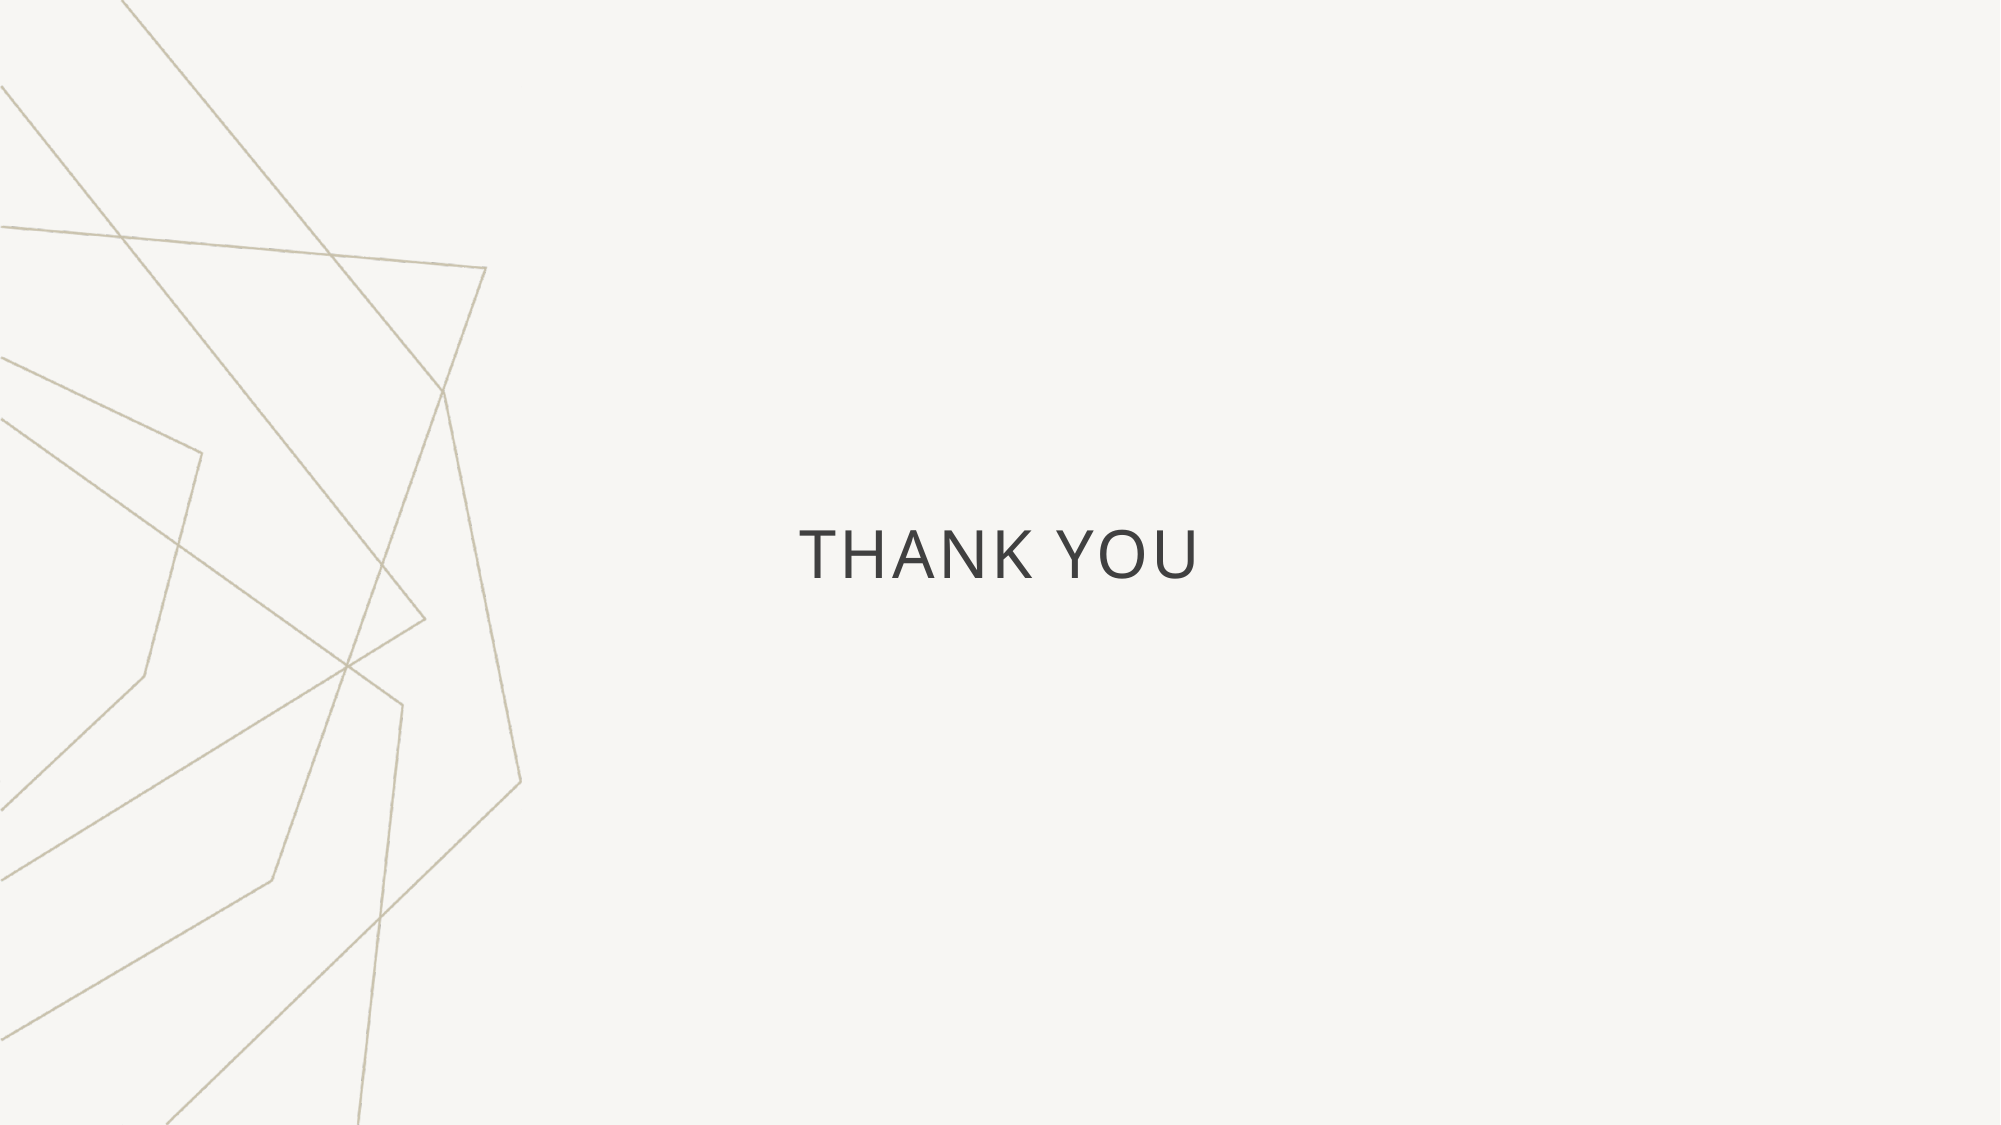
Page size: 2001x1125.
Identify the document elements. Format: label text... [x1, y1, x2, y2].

picture [0, 1114, 522, 1125]
title THANK YOU [0, 0, 2000, 1114]
